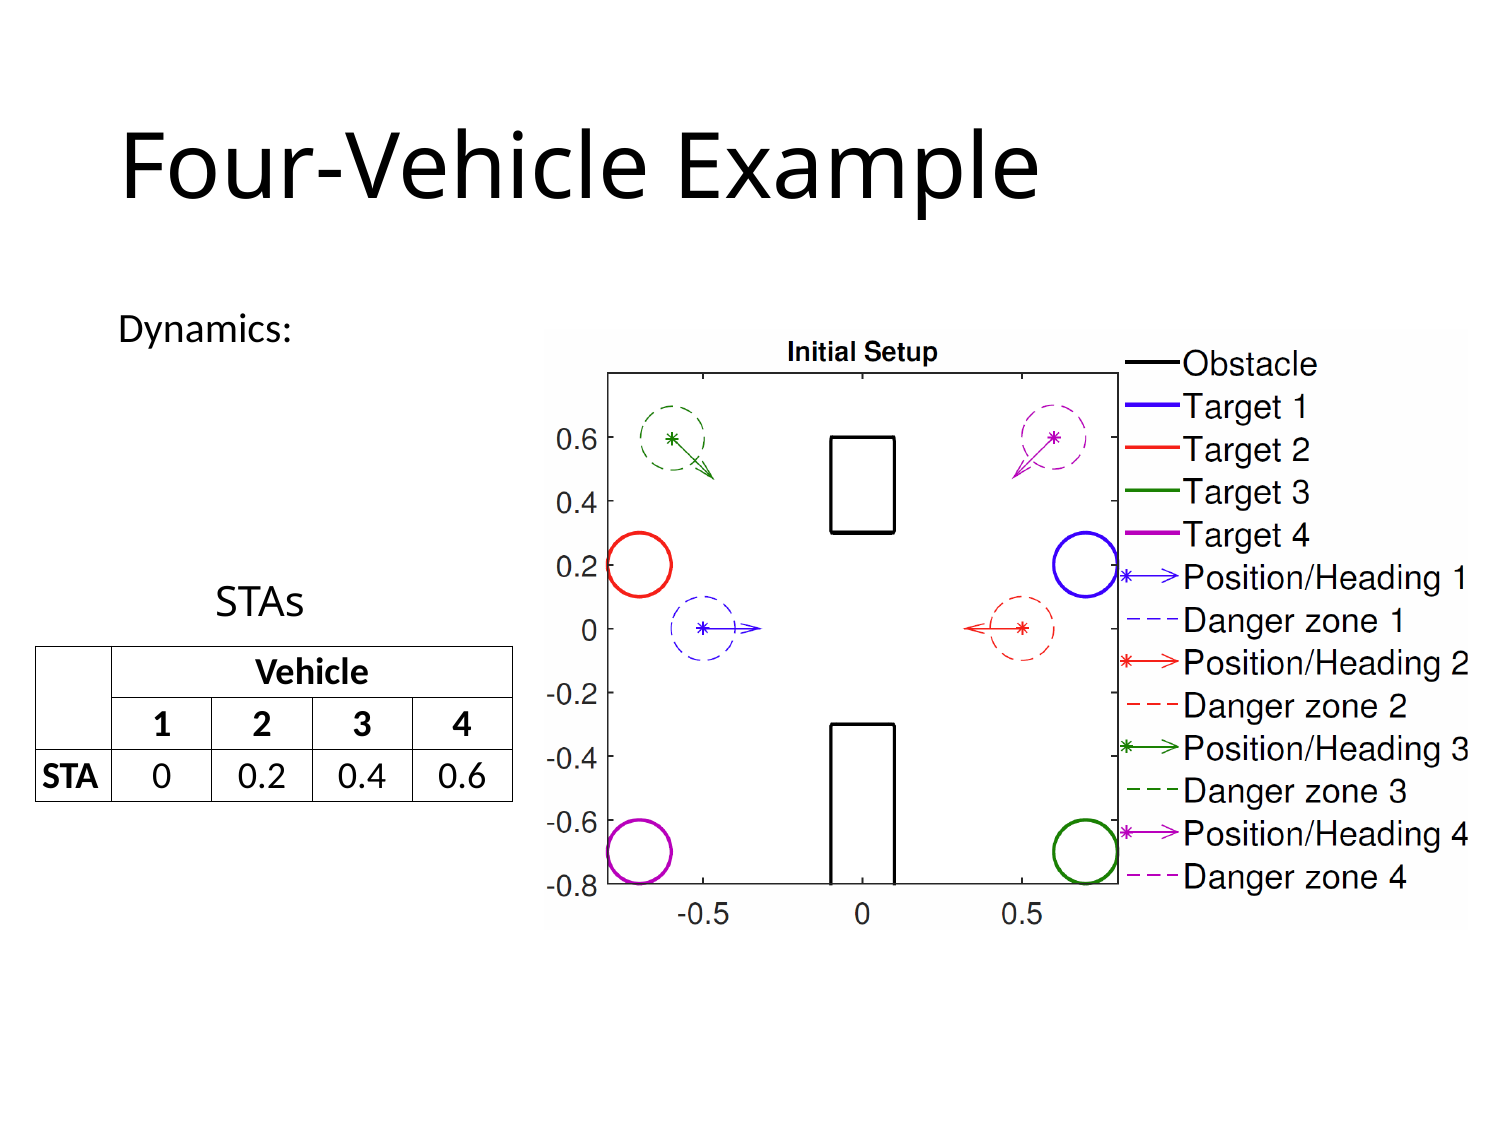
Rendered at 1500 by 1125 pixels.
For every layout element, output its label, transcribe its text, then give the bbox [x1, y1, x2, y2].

title Four-Vehicle Example [103, 59, 1397, 278]
text_box STAs [200, 567, 321, 633]
picture [544, 329, 1468, 930]
picture [34, 637, 514, 802]
